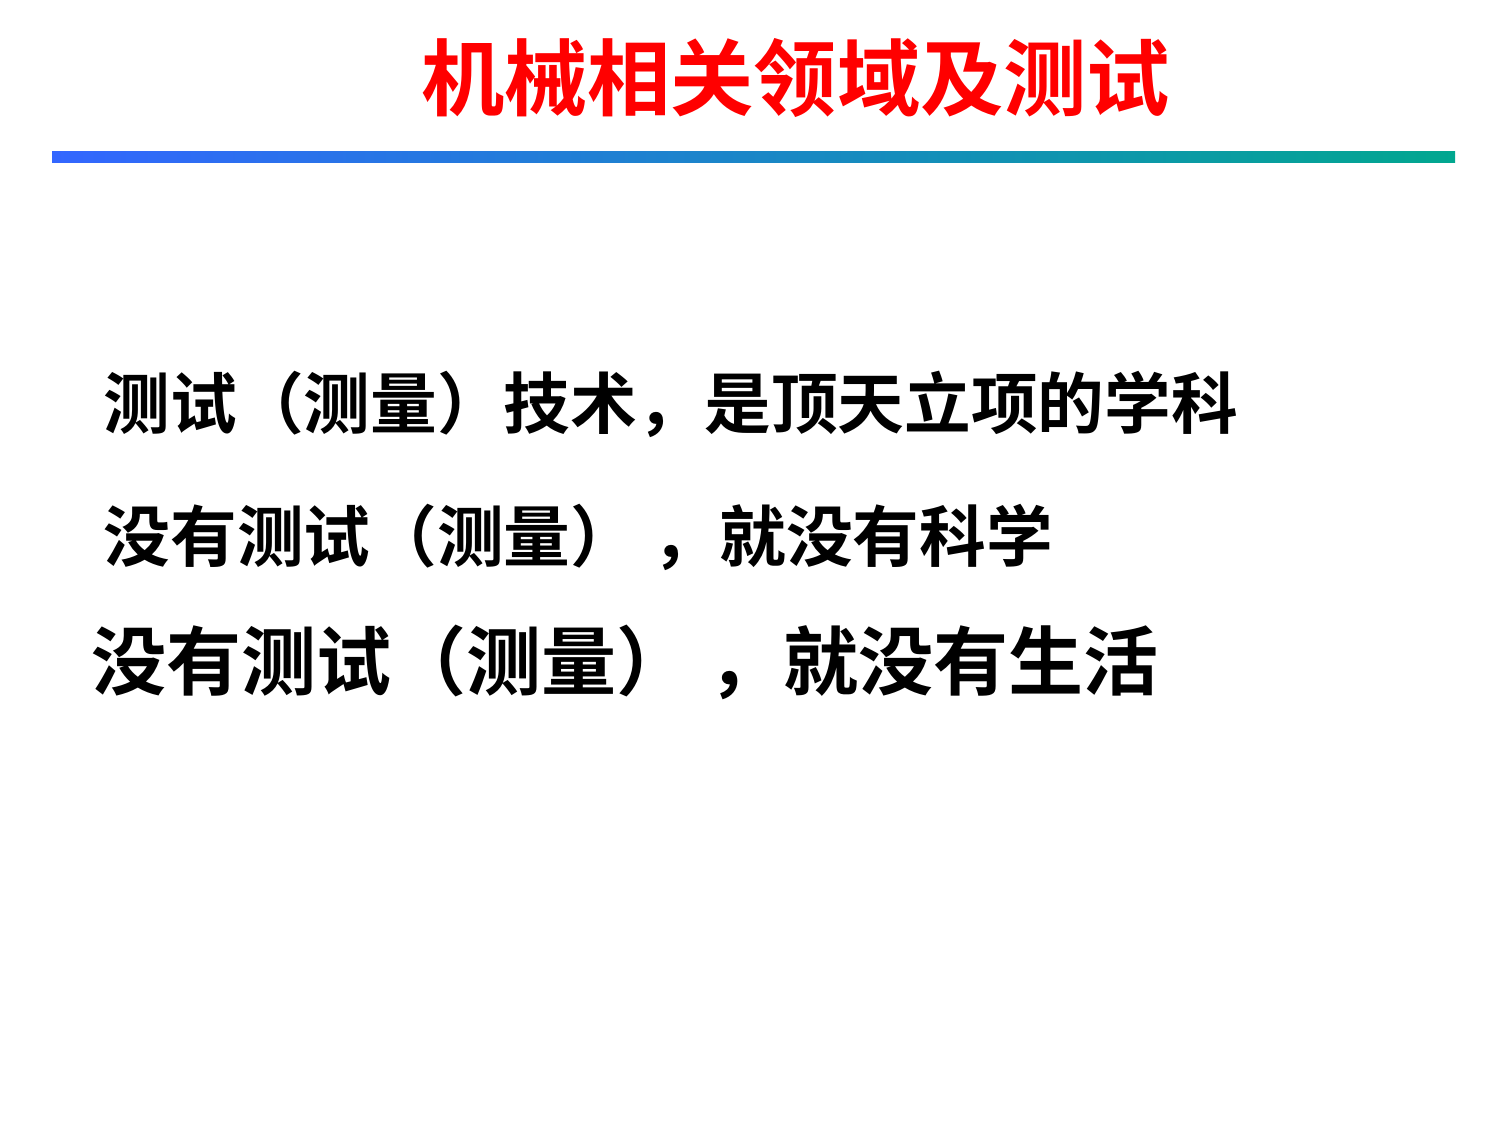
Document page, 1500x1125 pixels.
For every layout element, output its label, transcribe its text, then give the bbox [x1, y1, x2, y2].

text_box 机械相关领域及测试 [109, 19, 1483, 134]
list 测试（测量）技术，是顶天立项的学科 没有测试（测量） ，就没有科学 [88, 314, 1353, 717]
text_box 没有测试（测量） ，就没有生活 [76, 606, 1329, 712]
text_box [52, 151, 1456, 163]
